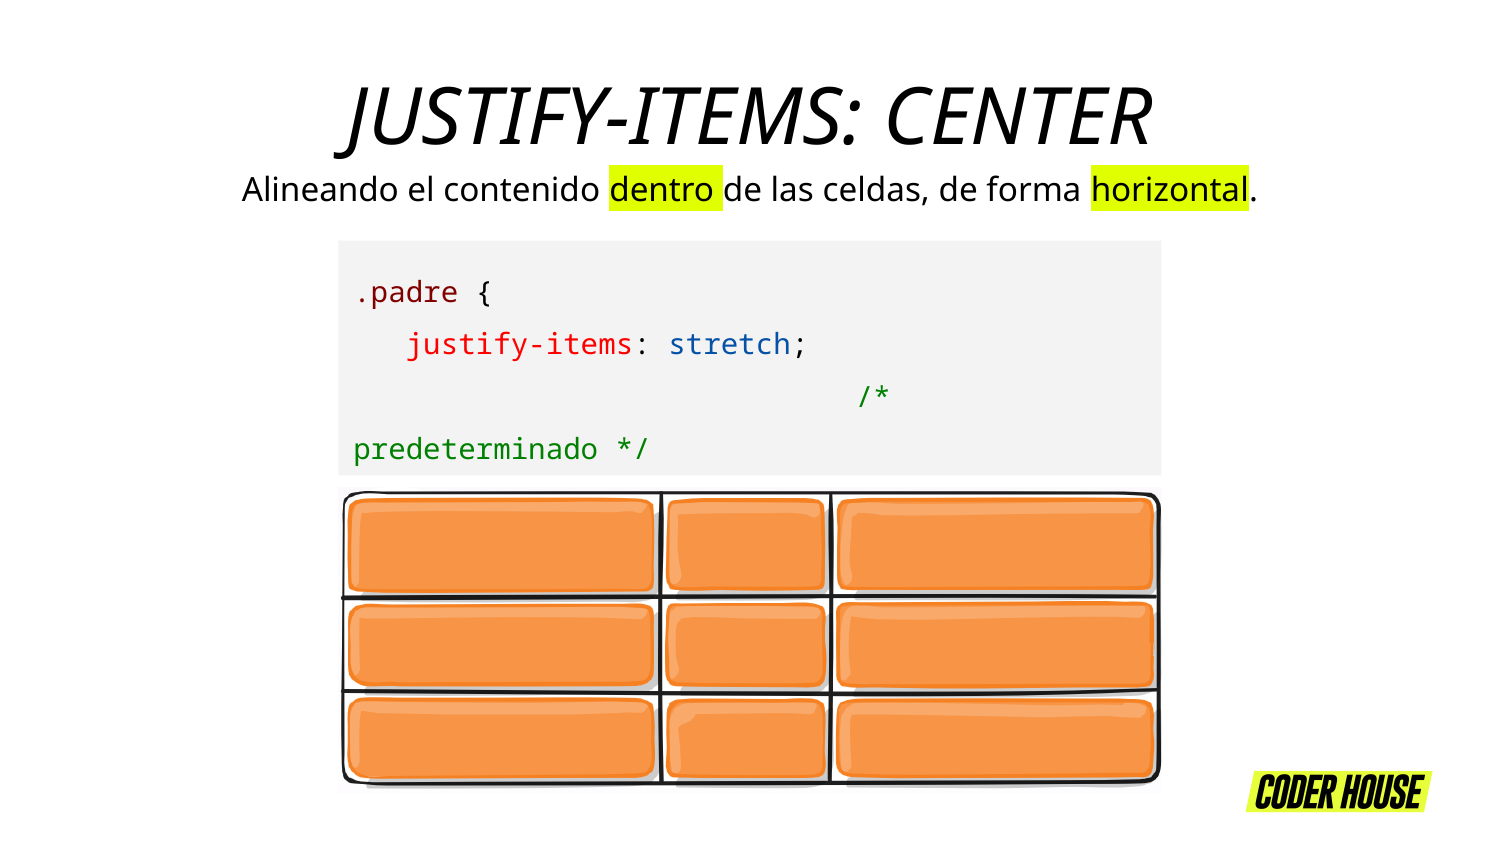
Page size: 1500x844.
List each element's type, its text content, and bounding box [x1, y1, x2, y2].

text_box .padre { justify-items: stretch; /* predeterminado */ } [338, 240, 1162, 476]
picture [1241, 764, 1437, 819]
text_box Alineando el contenido dentro de las celdas, de forma horizontal. [173, 152, 1327, 229]
text_box JUSTIFY-ITEMS: CENTER [105, 35, 1395, 212]
picture [338, 487, 1162, 794]
